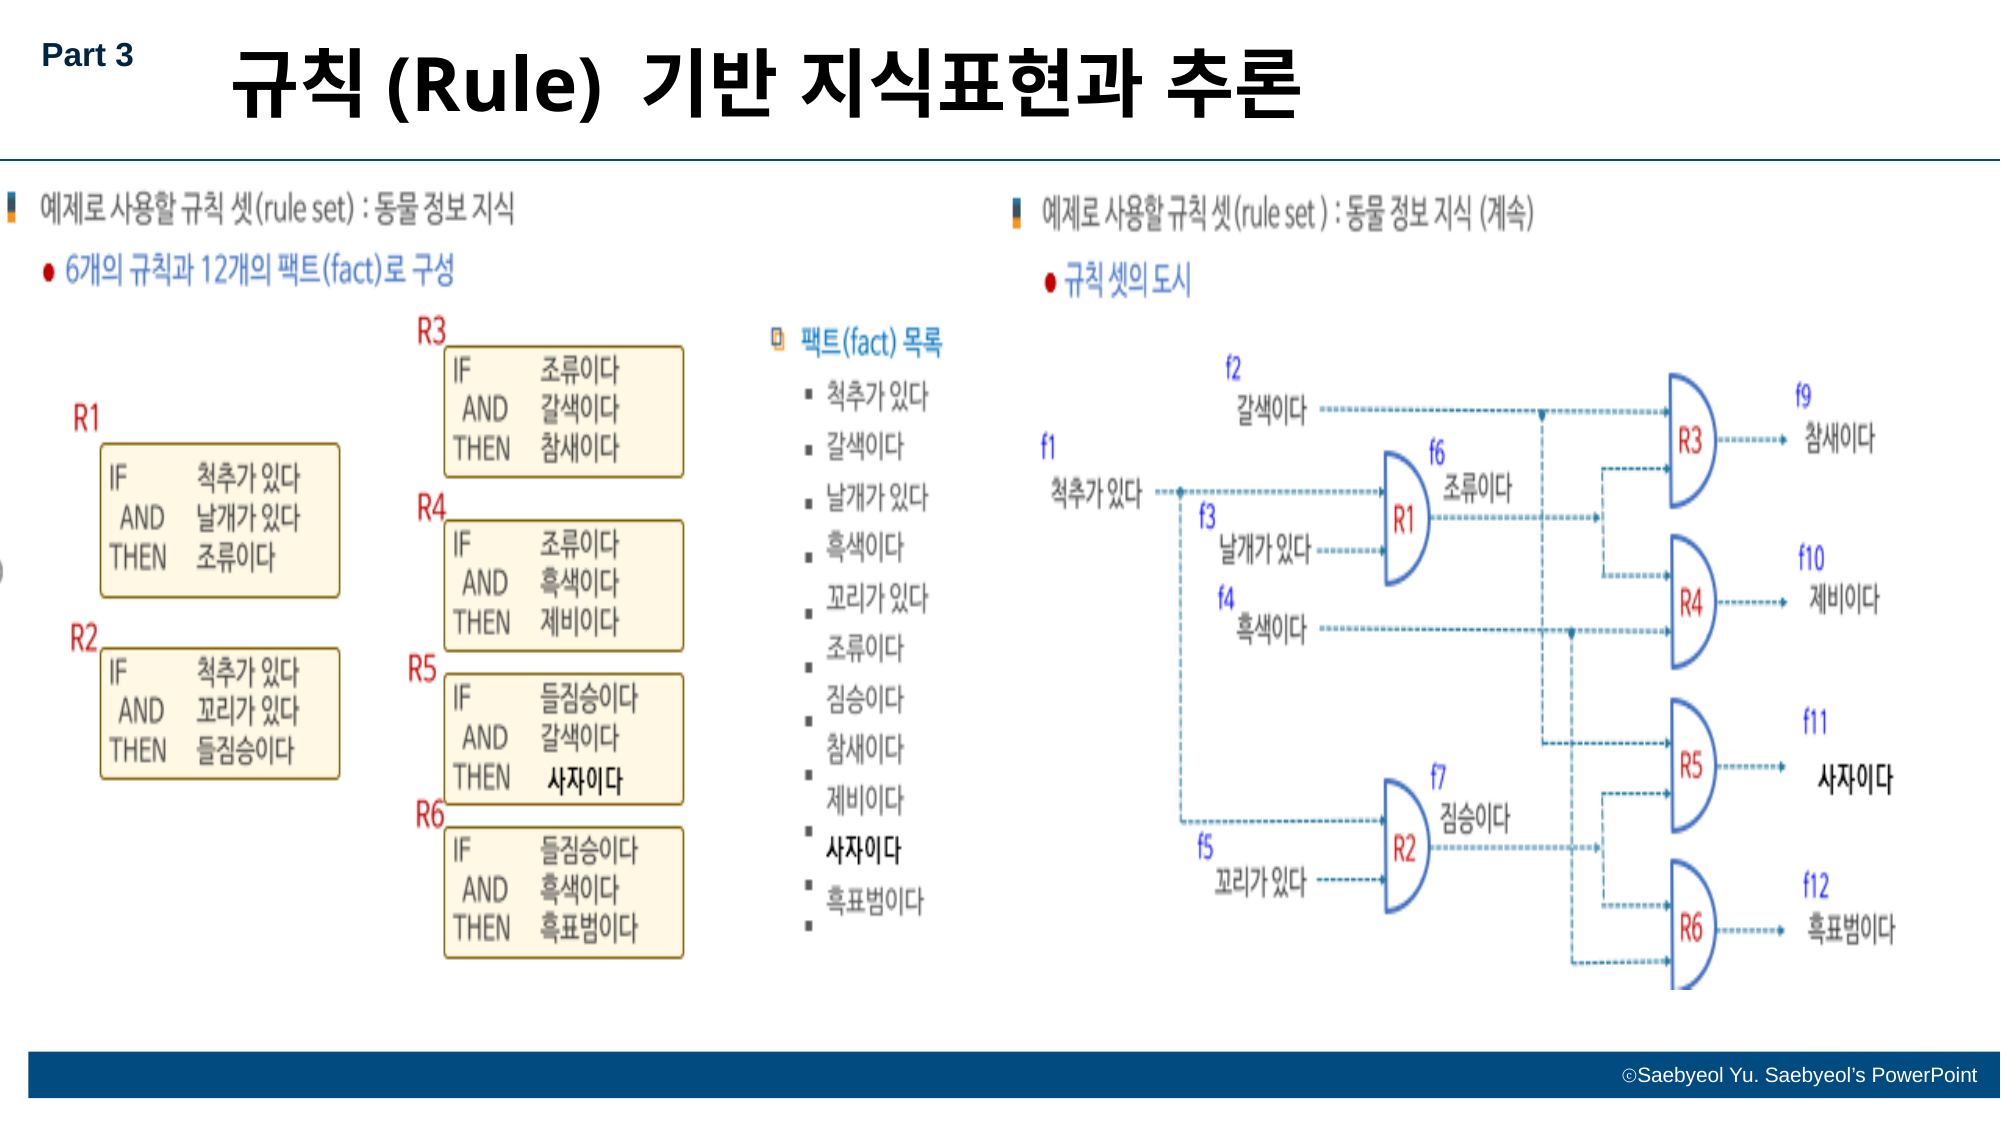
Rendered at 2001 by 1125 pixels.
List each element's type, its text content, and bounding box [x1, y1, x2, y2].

text_box Part 3 [26, 26, 165, 81]
picture [999, 185, 1921, 990]
picture [0, 185, 958, 965]
text_box 규칙(Rule) 기반 지식표현과 추론 [164, 28, 1370, 134]
